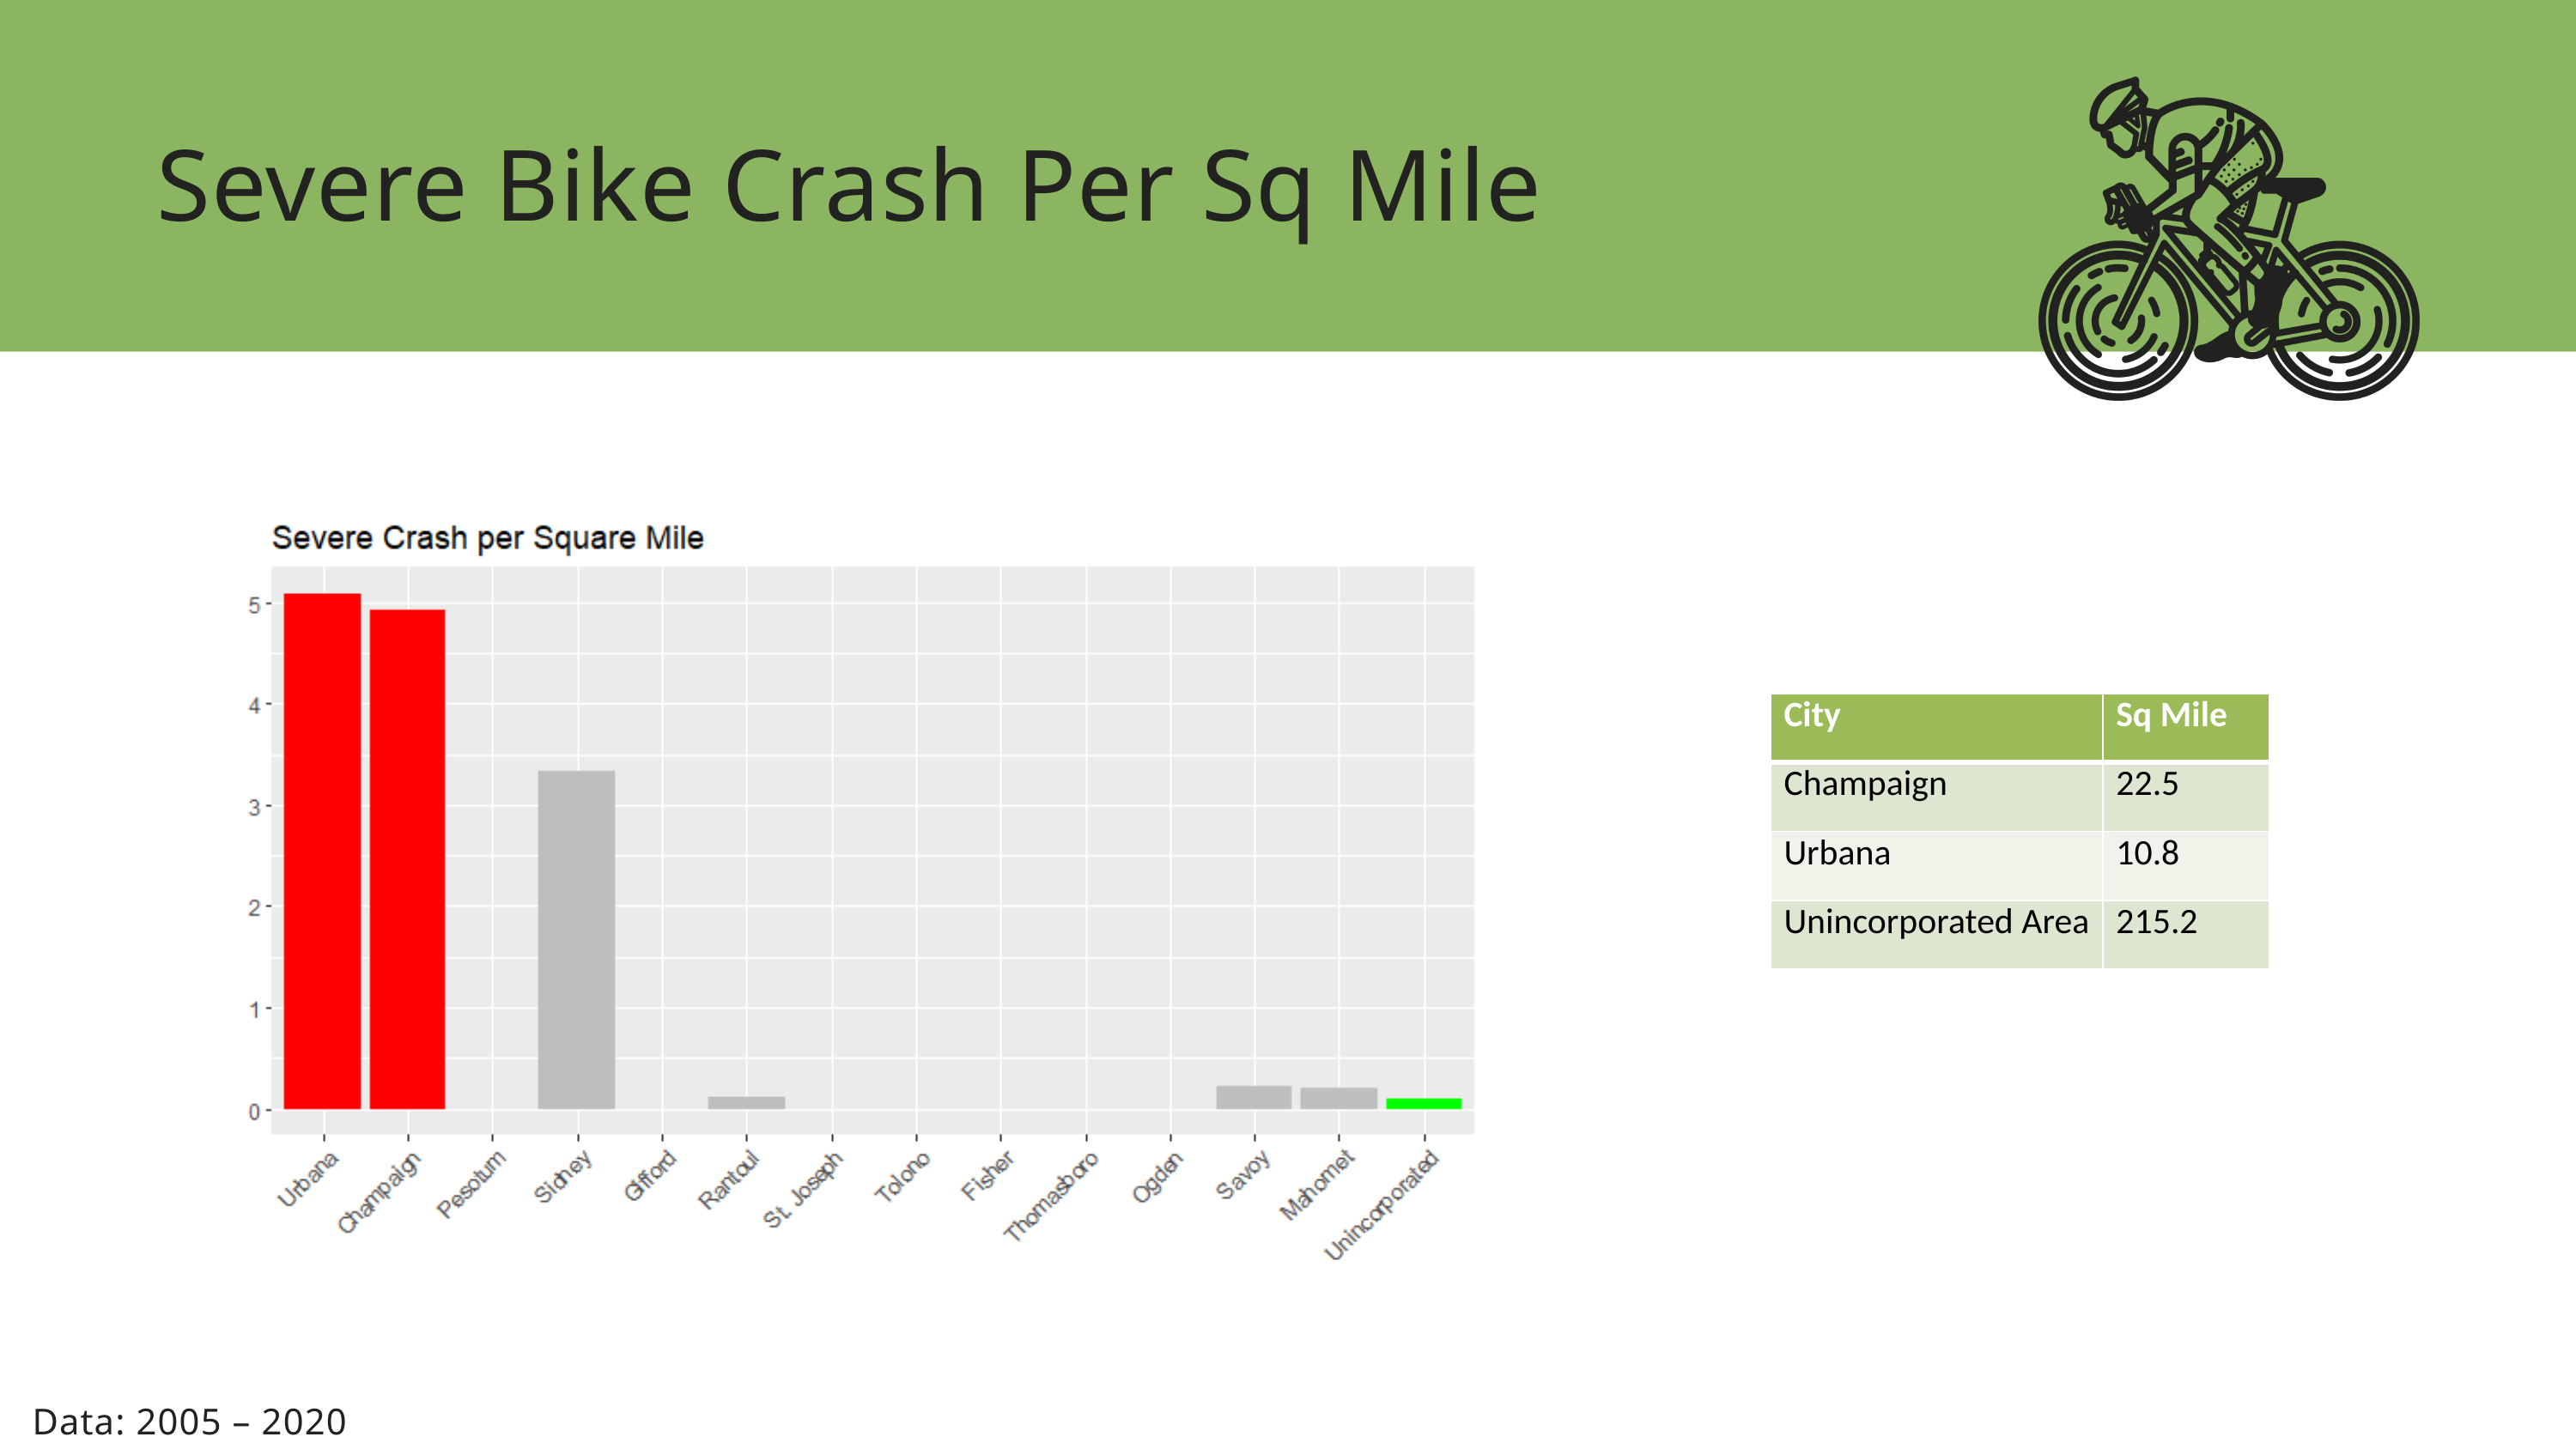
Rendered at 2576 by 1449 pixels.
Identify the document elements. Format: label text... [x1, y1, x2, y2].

picture [2038, 76, 2420, 401]
table_cell Unincorporated Area [1771, 901, 2102, 968]
table_header City [1771, 694, 2102, 760]
table_cell 215.2 [2104, 901, 2269, 968]
text_box [0, 0, 2576, 352]
table_cell 10.8 [2104, 832, 2269, 900]
table_cell Urbana [1771, 832, 2102, 900]
table_cell 22.5 [2104, 765, 2269, 831]
text_box Severe Bike Crash Per Sq Mile [156, 112, 1953, 241]
table_cell Champaign [1771, 765, 2102, 831]
picture [235, 510, 1489, 1283]
table_header Sq Mile [2104, 694, 2269, 760]
text_box Data: 2005 – 2020 [32, 1314, 1203, 1443]
